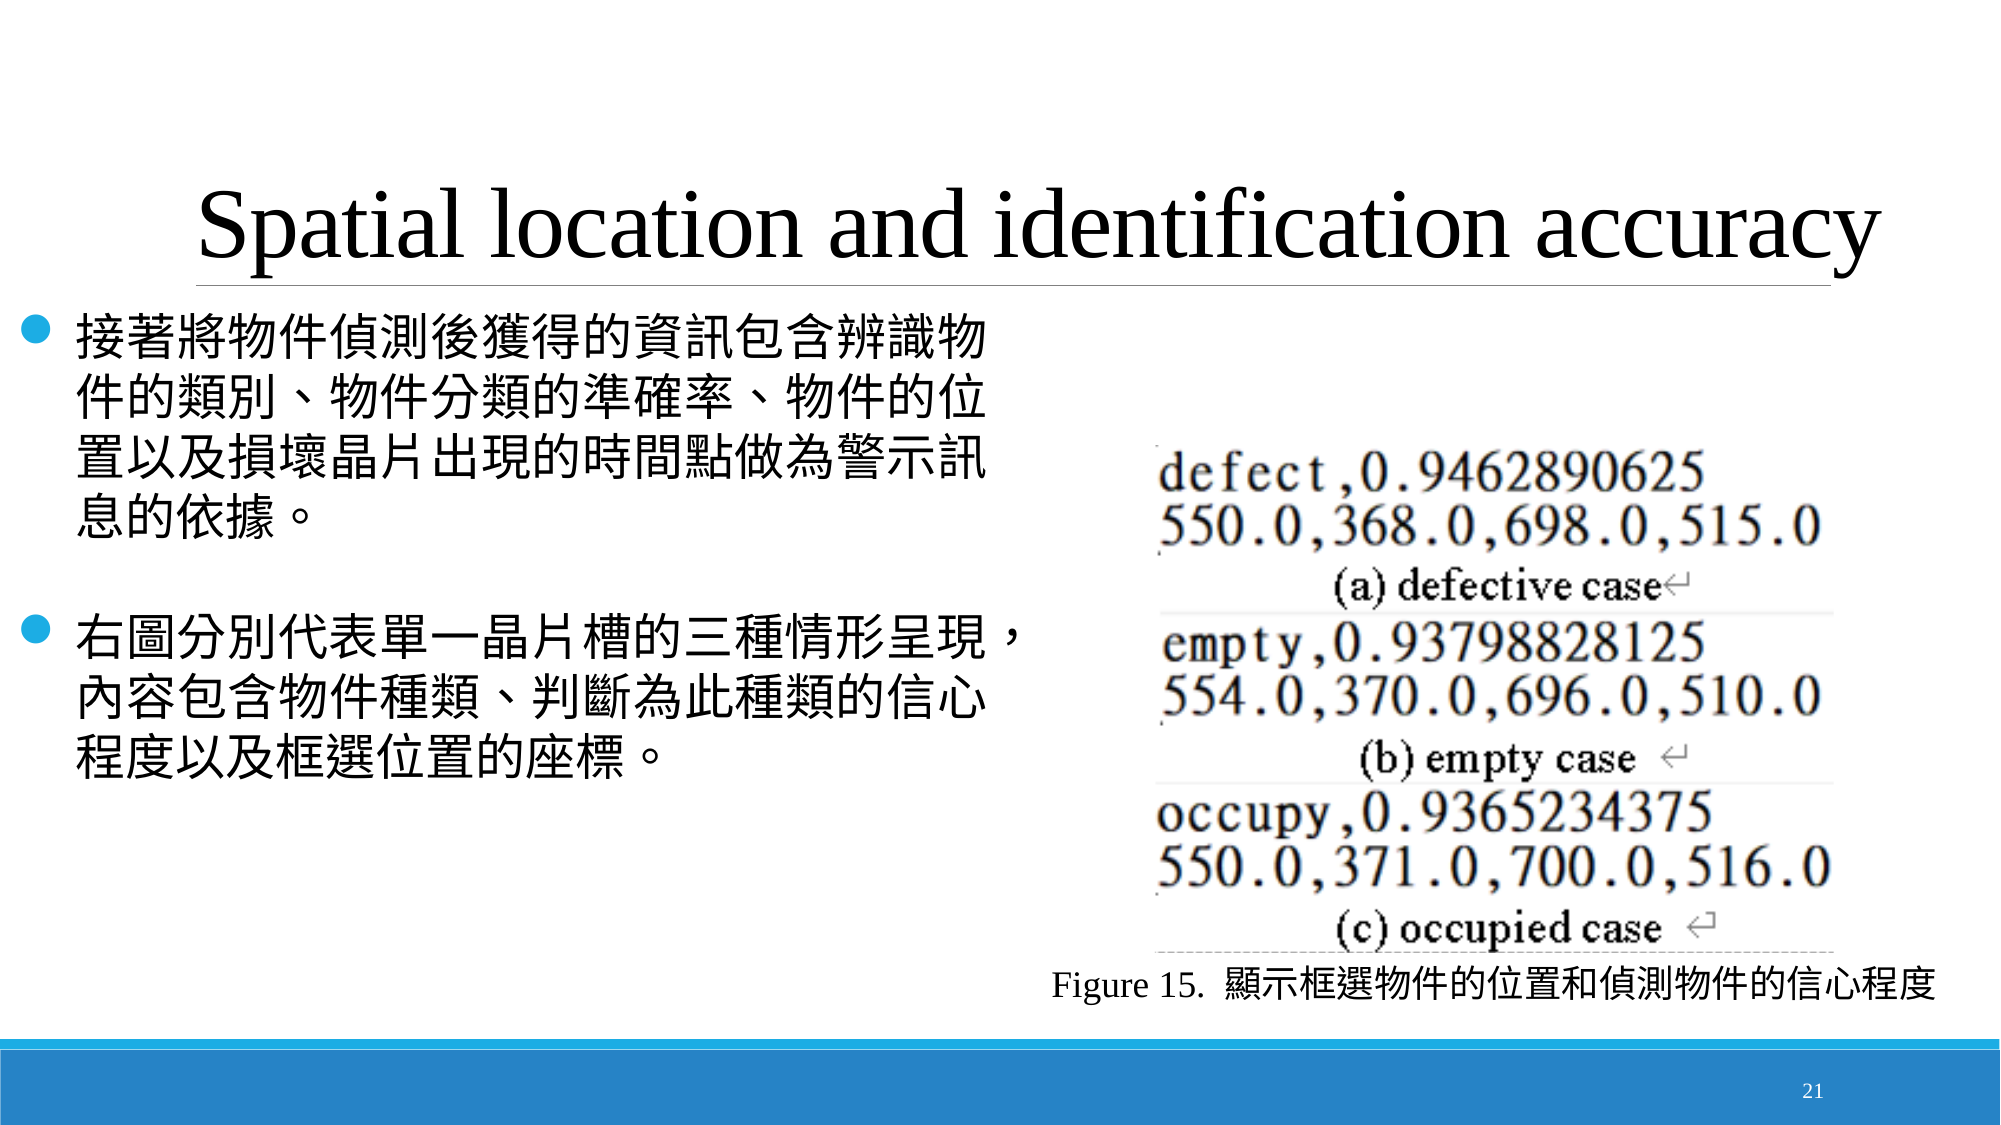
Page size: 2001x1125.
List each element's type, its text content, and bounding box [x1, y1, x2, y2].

title Spatial location and identification accuracy [180, 47, 1952, 285]
picture [1154, 445, 1835, 953]
text_box Figure 15. 顯示框選物件的位置和偵測物件的信心程度 [1036, 952, 1952, 1012]
slide_number 21 [1624, 1059, 1840, 1120]
text_box 接著將物件偵測後獲得的資訊包含辨識物件的類別、物件分類的準確率、物件的位置以及損壞晶片出現的時間點做為警示訊息的依據。 右圖分別代表單一晶片槽的三種情形呈現，內容包含物件種類、判斷為此種類的信心程度以及框選位置的座標。 [17, 297, 988, 1007]
